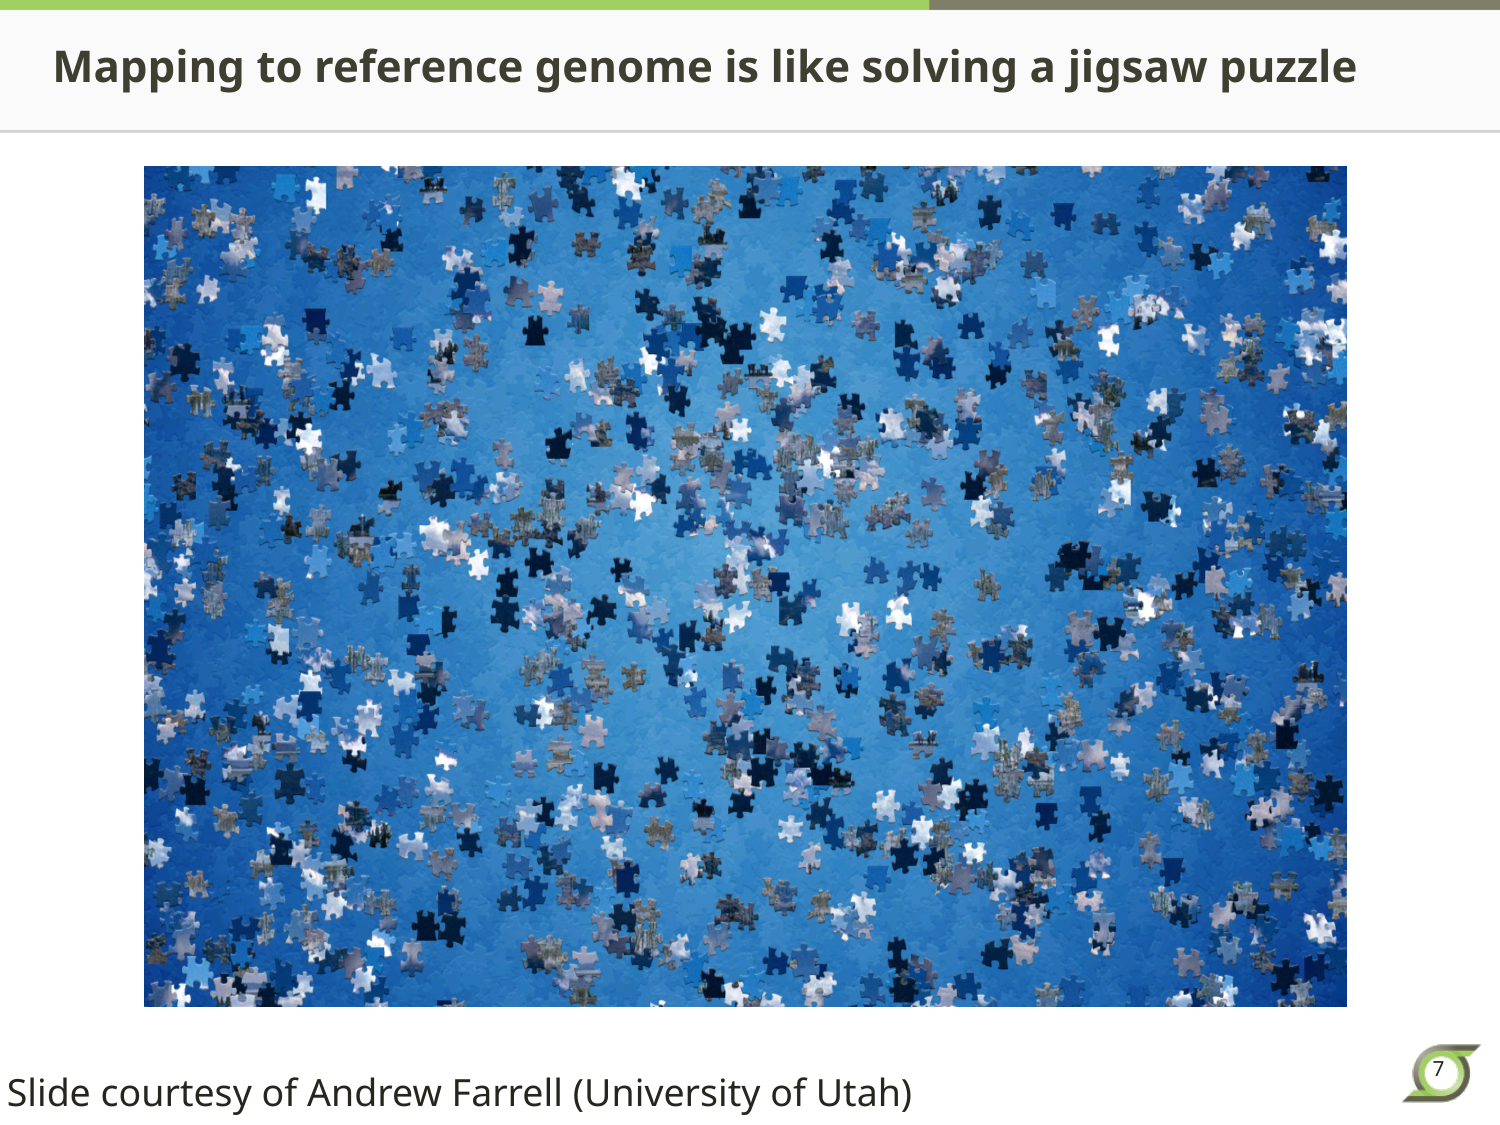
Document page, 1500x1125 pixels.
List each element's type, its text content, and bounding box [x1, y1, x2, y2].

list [36, 166, 1455, 1007]
text_box Slide courtesy of Andrew Farrell (University of Utah) [0, 1061, 929, 1122]
title Mapping to reference genome is like solving a jigsaw puzzle [37, 18, 1454, 112]
